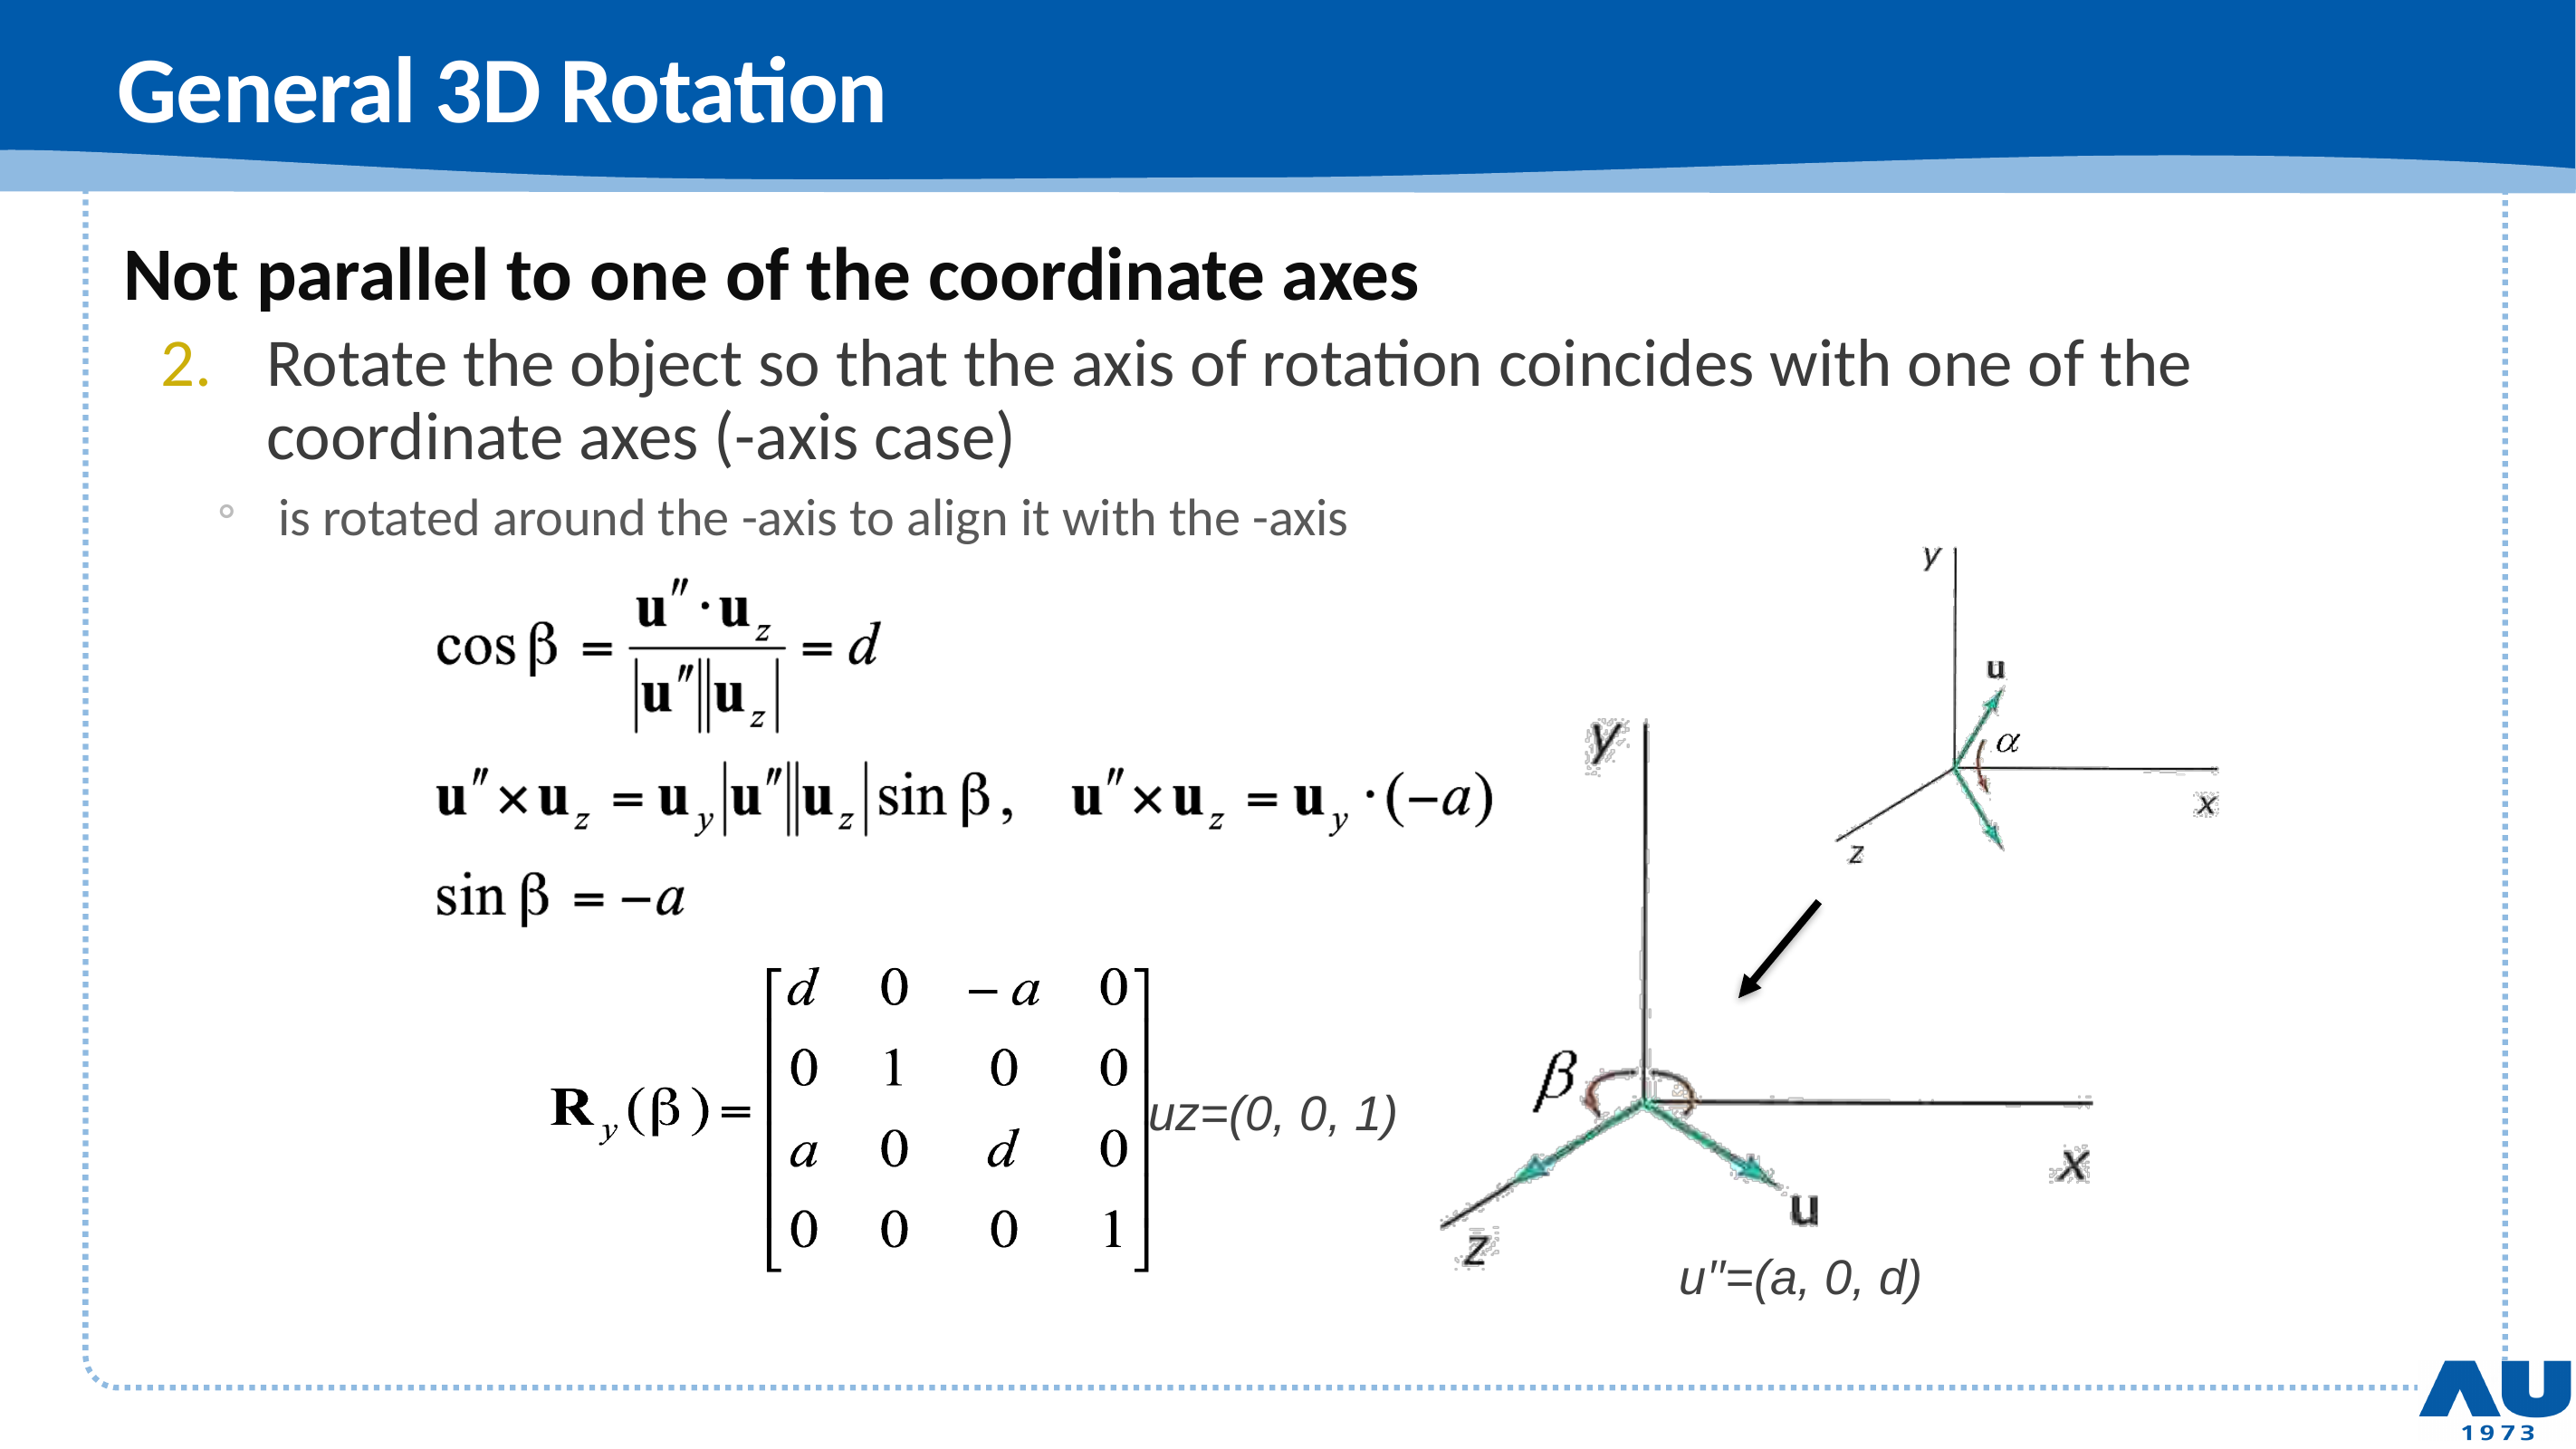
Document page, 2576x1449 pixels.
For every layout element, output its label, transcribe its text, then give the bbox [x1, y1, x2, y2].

text_box u′′=(a, 0, d) [1671, 1291, 1931, 1312]
picture [428, 540, 2245, 1283]
title General 3D Rotation [103, 18, 2486, 169]
picture [2418, 1360, 2571, 1441]
text_box uz=(0, 0, 1) [1187, 1074, 1397, 1148]
picture [541, 949, 1179, 1273]
